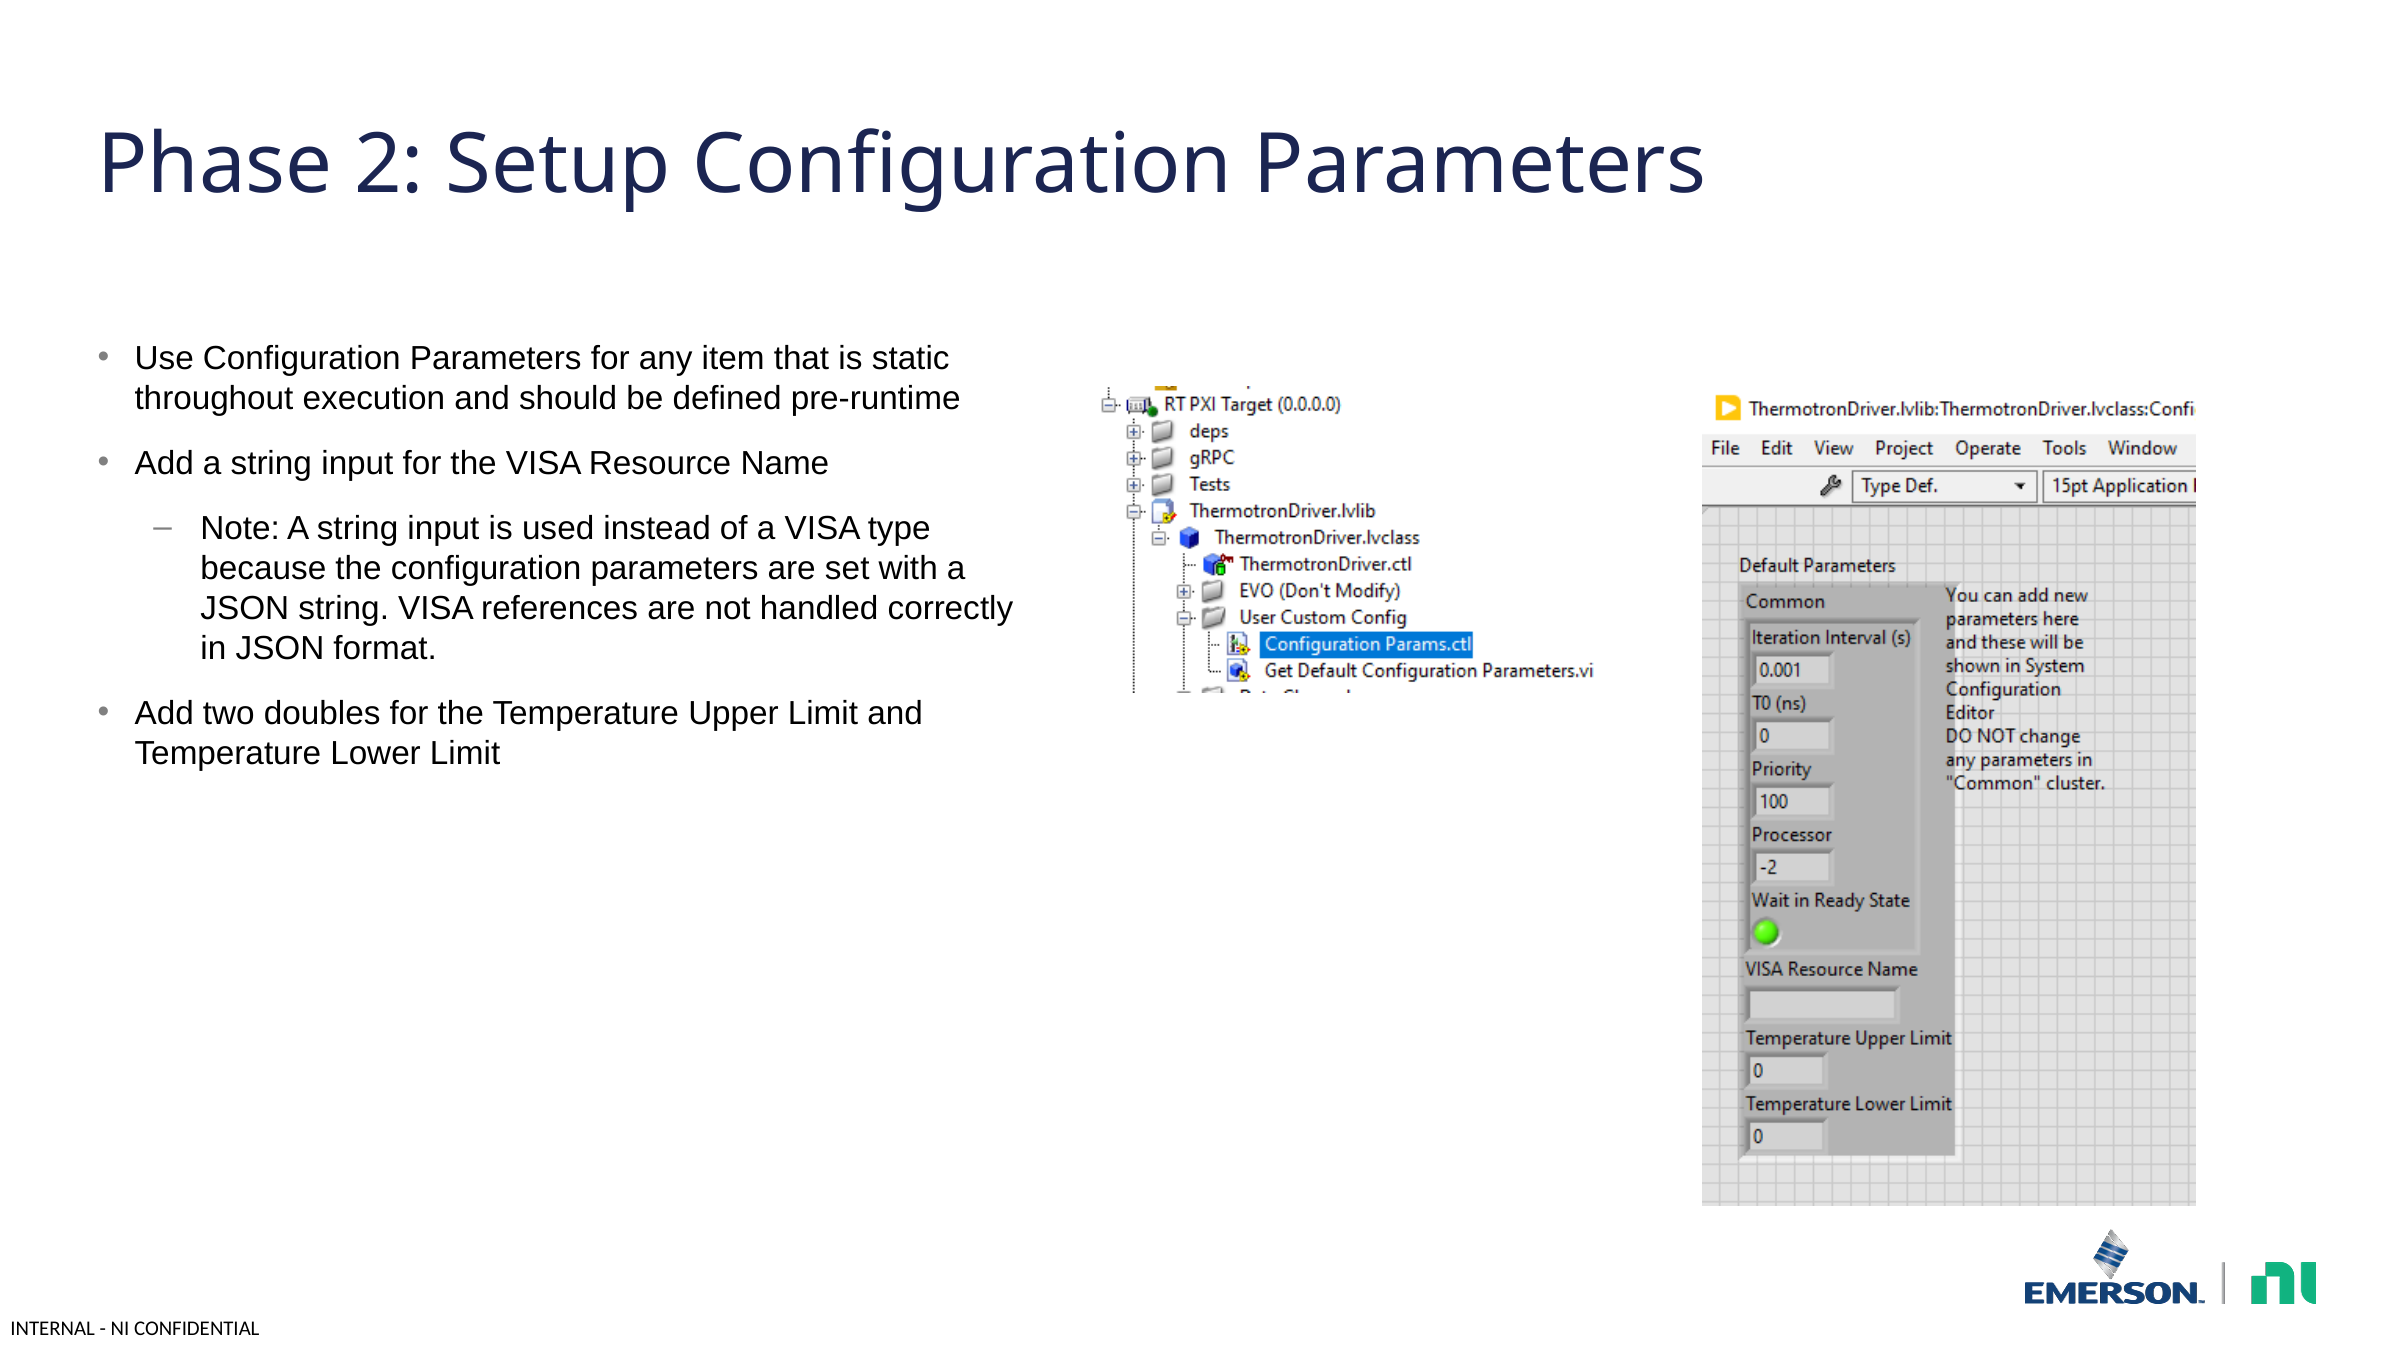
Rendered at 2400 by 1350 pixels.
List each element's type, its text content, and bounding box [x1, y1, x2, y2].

title Phase 2: Setup Configuration Parameters [82, 54, 2318, 221]
list Use Configuration Parameters for any item that is static throughout execution and should be defined pre-runtime Add a string input for the VISA Resource Name Note: A string input is used instead of a VISA type because the configuration parameters are set with a JSON string. VISA references are not handled correctly in JSON format. Add two doubles for the Temperature Upper Limit and Temperature Lower Limit [82, 321, 1043, 1183]
picture [1080, 386, 1636, 693]
picture [1701, 386, 2197, 1206]
picture [2025, 1229, 2316, 1304]
